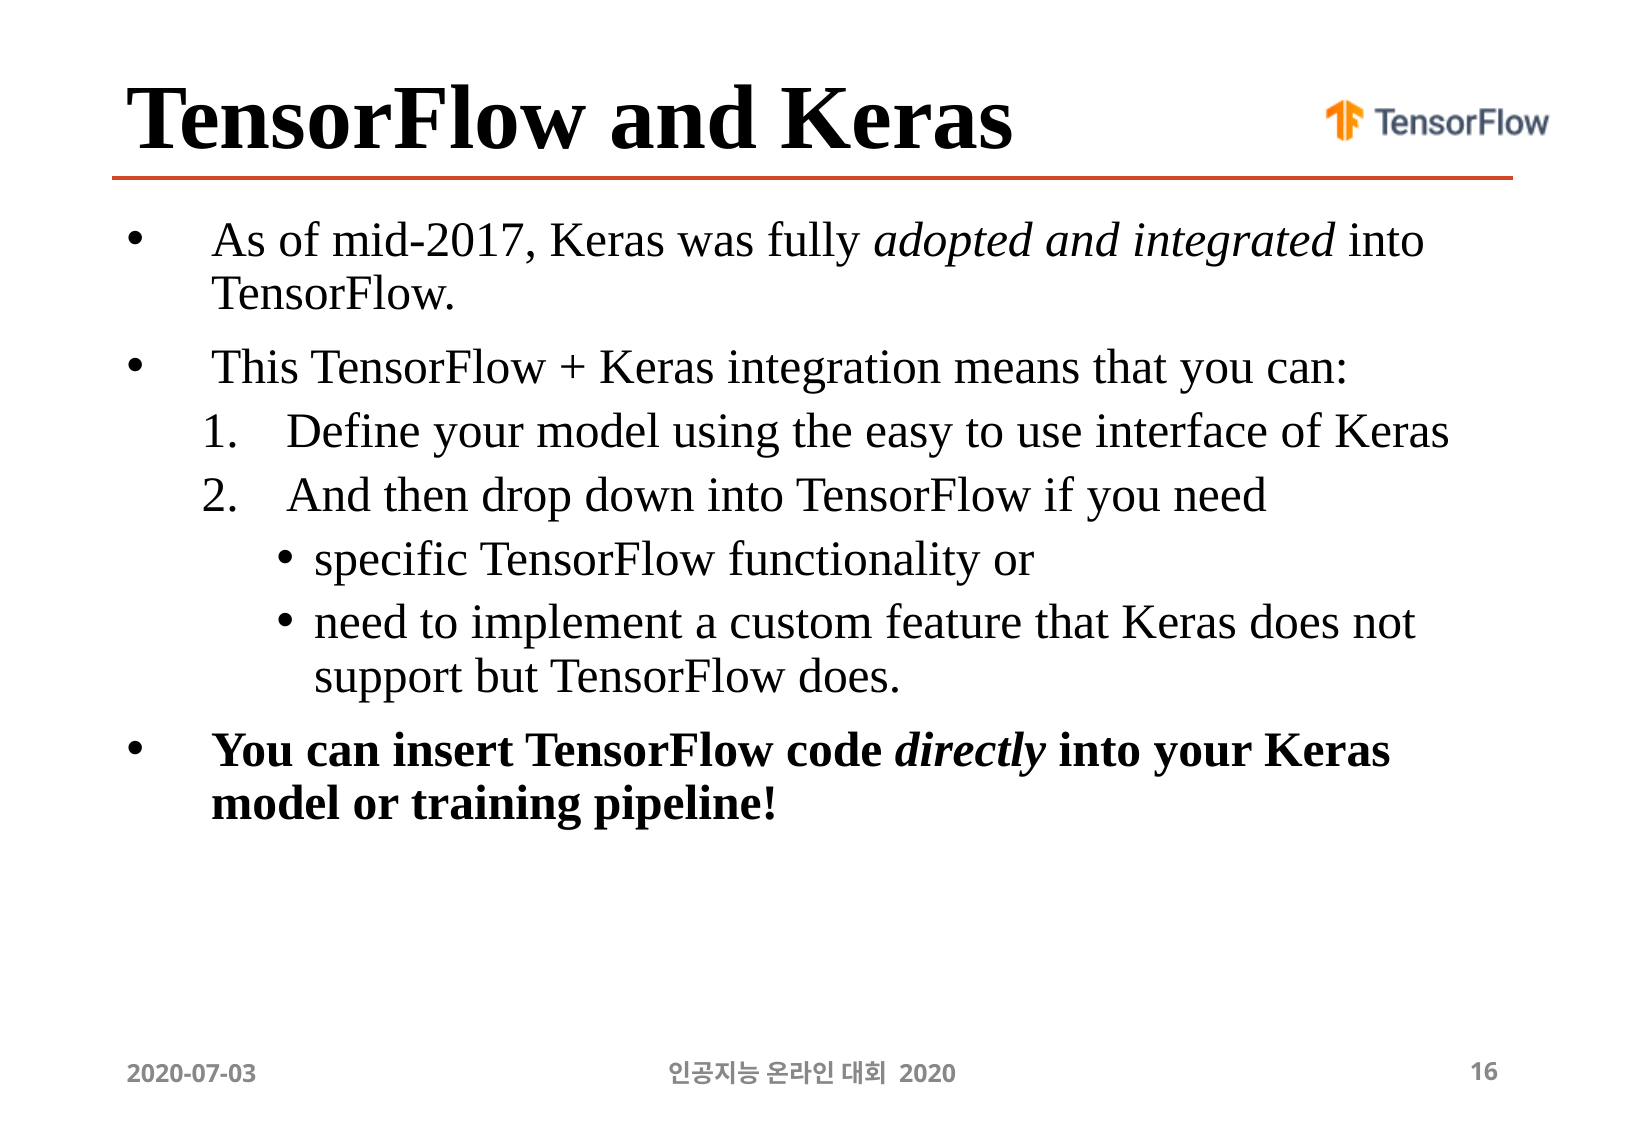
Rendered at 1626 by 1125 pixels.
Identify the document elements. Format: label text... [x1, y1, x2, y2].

picture [1316, 91, 1559, 147]
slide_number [111, 1042, 303, 1103]
footer 인공지능 온라인 대회 2020 [538, 1042, 1087, 1103]
list As of mid-2017, Keras was fully adopted and integrated into TensorFlow. This TensorFlow + Keras integration means that you can: Define your model using the easy to use interface of Keras And then drop down into TensorFlow if you need specific TensorFlow functionality or need to implement a custom feature that Keras does not support but TensorFlow does. You can insert TensorFlow code directly into your Keras model or training pipeline! [111, 205, 1514, 846]
slide_number ‹#› [1433, 1042, 1514, 1103]
title TensorFlow and Keras [111, 59, 1514, 179]
